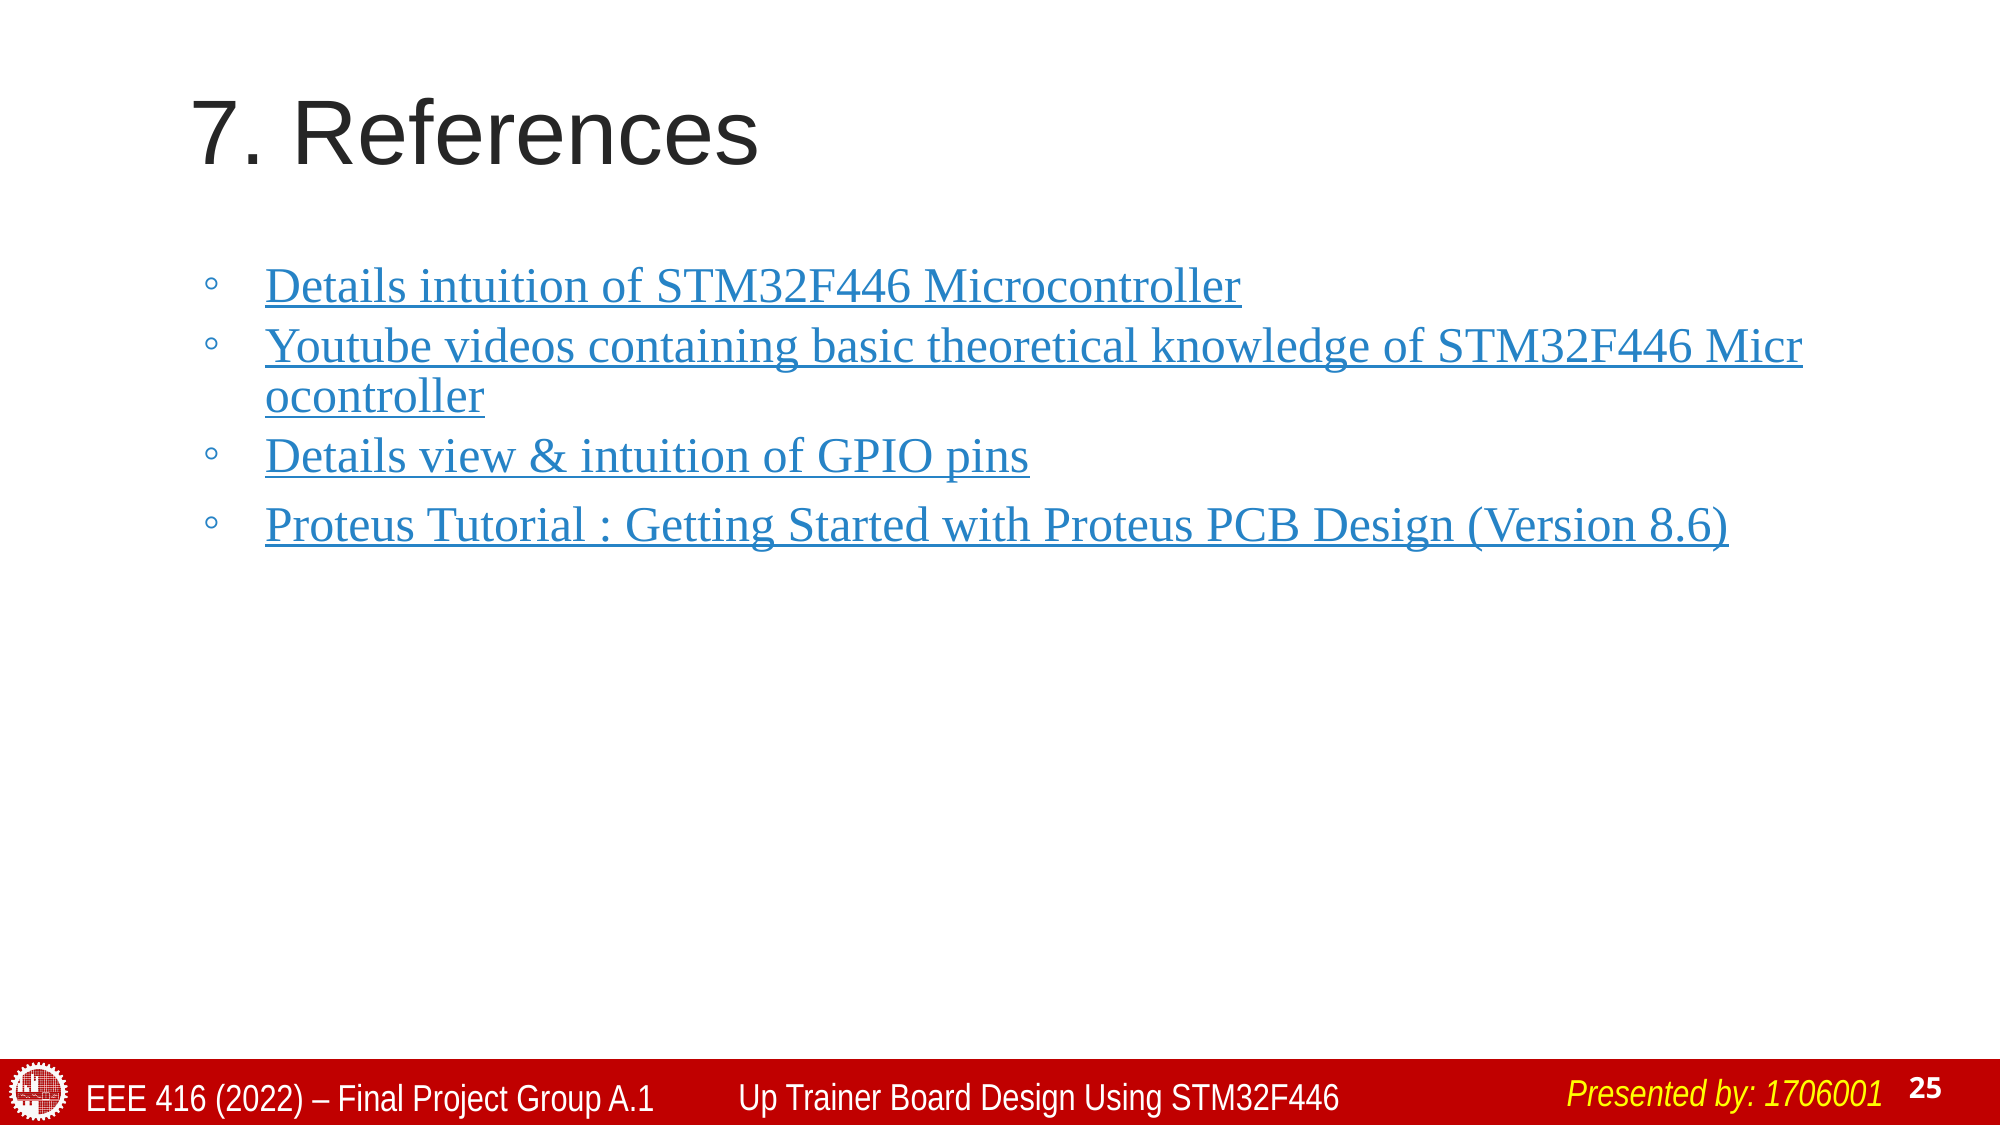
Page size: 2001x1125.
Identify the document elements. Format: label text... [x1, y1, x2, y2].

slide_number EEE 416 (2022) – Final Project Group A.1 [70, 1066, 723, 1125]
footer Up Trainer Board Design Using STM32F446 [723, 1065, 1412, 1125]
text_box Presented by: 1706001 [1551, 1061, 1915, 1122]
slide_number ‹#› [1915, 1066, 1958, 1118]
list Details intuition of STM32F446 Microcontroller Youtube videos containing basic theoretical knowledge of STM32F446 Microcontroller Details view & intuition of GPIO pins Proteus Tutorial : Getting Started with Proteus PCB Design (Version 8.6) [174, 245, 1825, 607]
title 7. References [174, 75, 1825, 195]
picture [8, 1062, 71, 1121]
